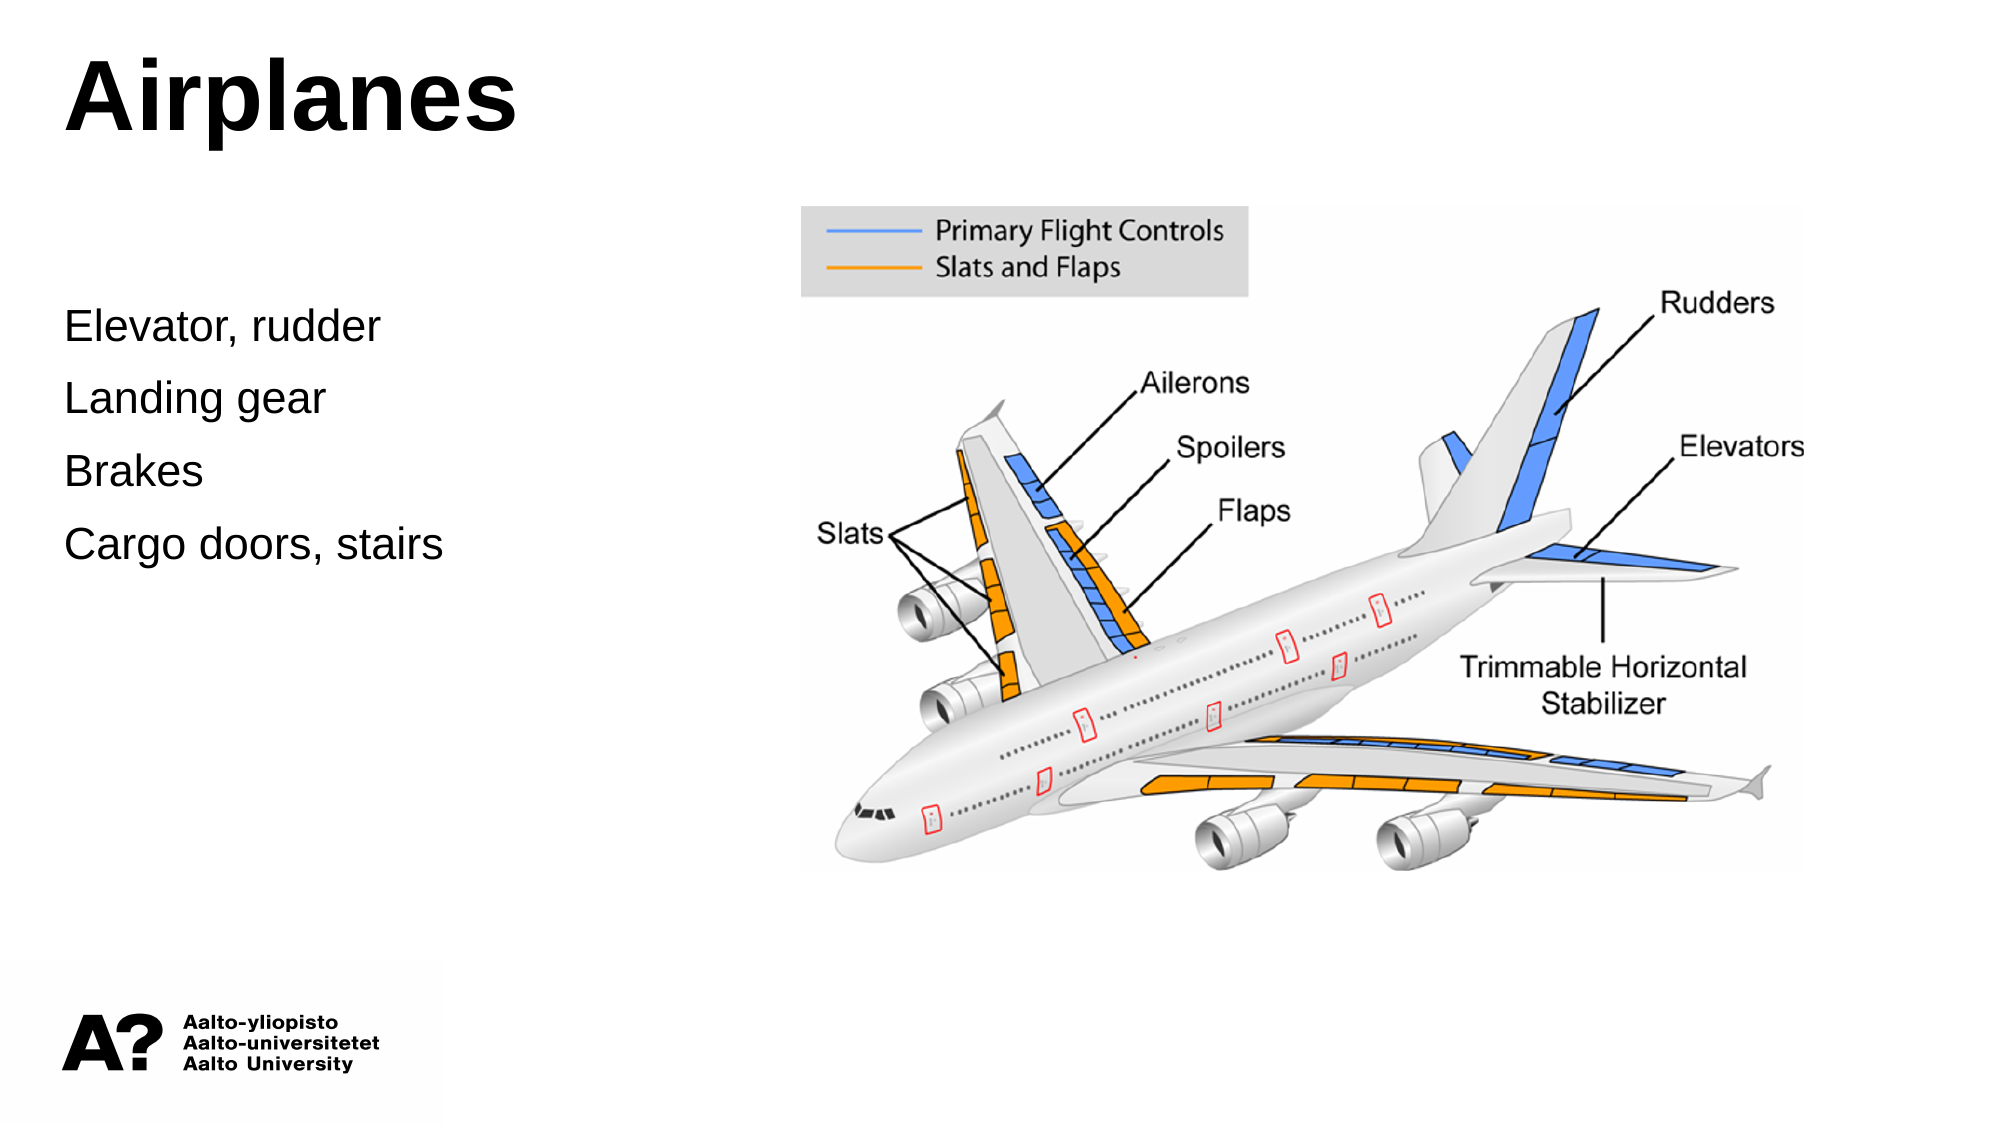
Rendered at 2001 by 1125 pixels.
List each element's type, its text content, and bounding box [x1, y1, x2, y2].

picture [0, 959, 443, 1125]
list Airplanes [63, 30, 1922, 250]
list Elevator, rudder​ Landing gear​ Brakes​ Cargo doors, stairs [63, 296, 748, 964]
picture [801, 206, 1804, 871]
